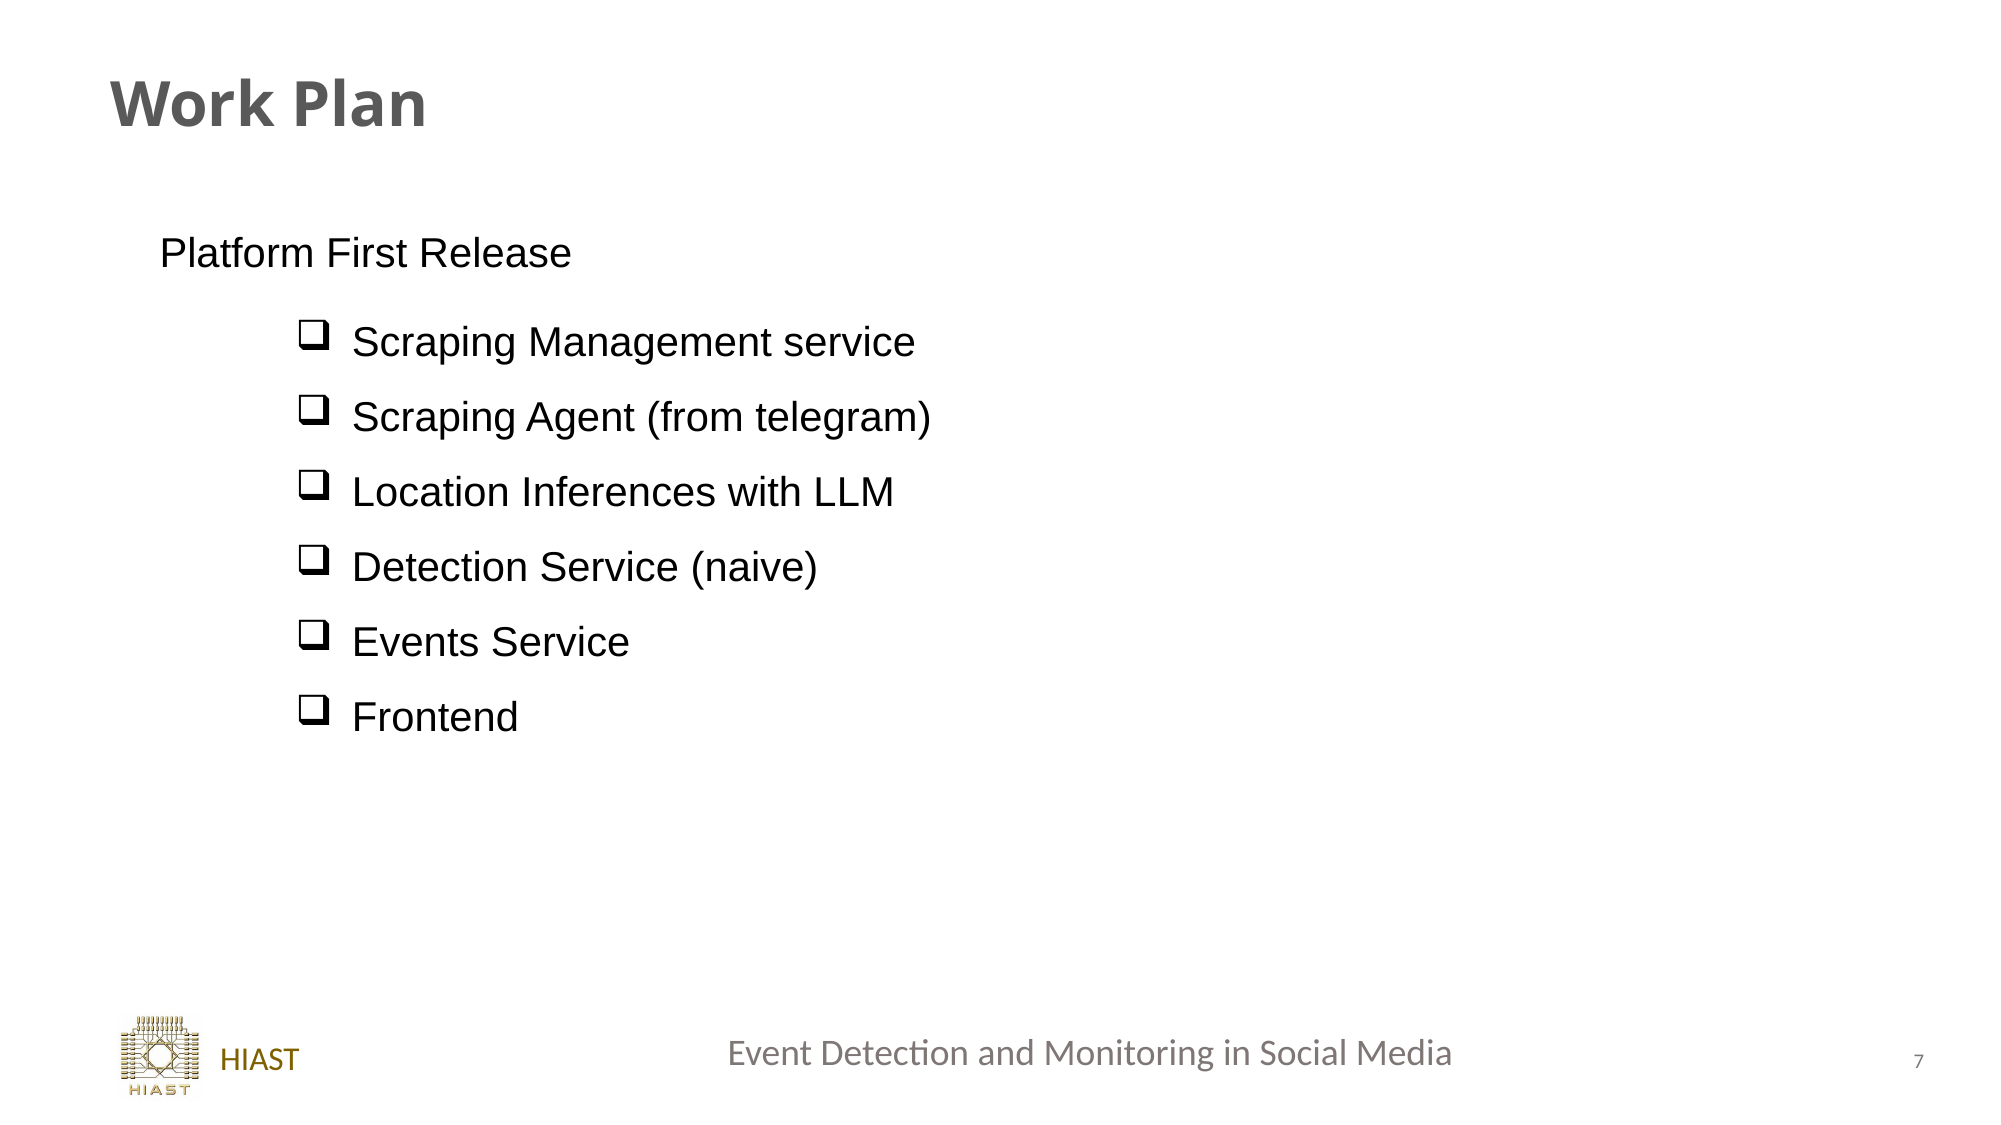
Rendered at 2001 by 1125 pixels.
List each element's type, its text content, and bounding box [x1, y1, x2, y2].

slide_number 7 [1861, 1041, 1925, 1073]
text_box Scraping Management service Scraping Agent (from telegram) Location Inferences with LLM Detection Service (naive) Events Service Frontend [280, 282, 1446, 748]
picture [116, 1013, 203, 1101]
text_box Work Plan [95, 49, 1359, 134]
text_box Event Detection and Monitoring in Social Media [706, 1041, 1475, 1073]
text_box Platform First Release [144, 193, 1310, 283]
